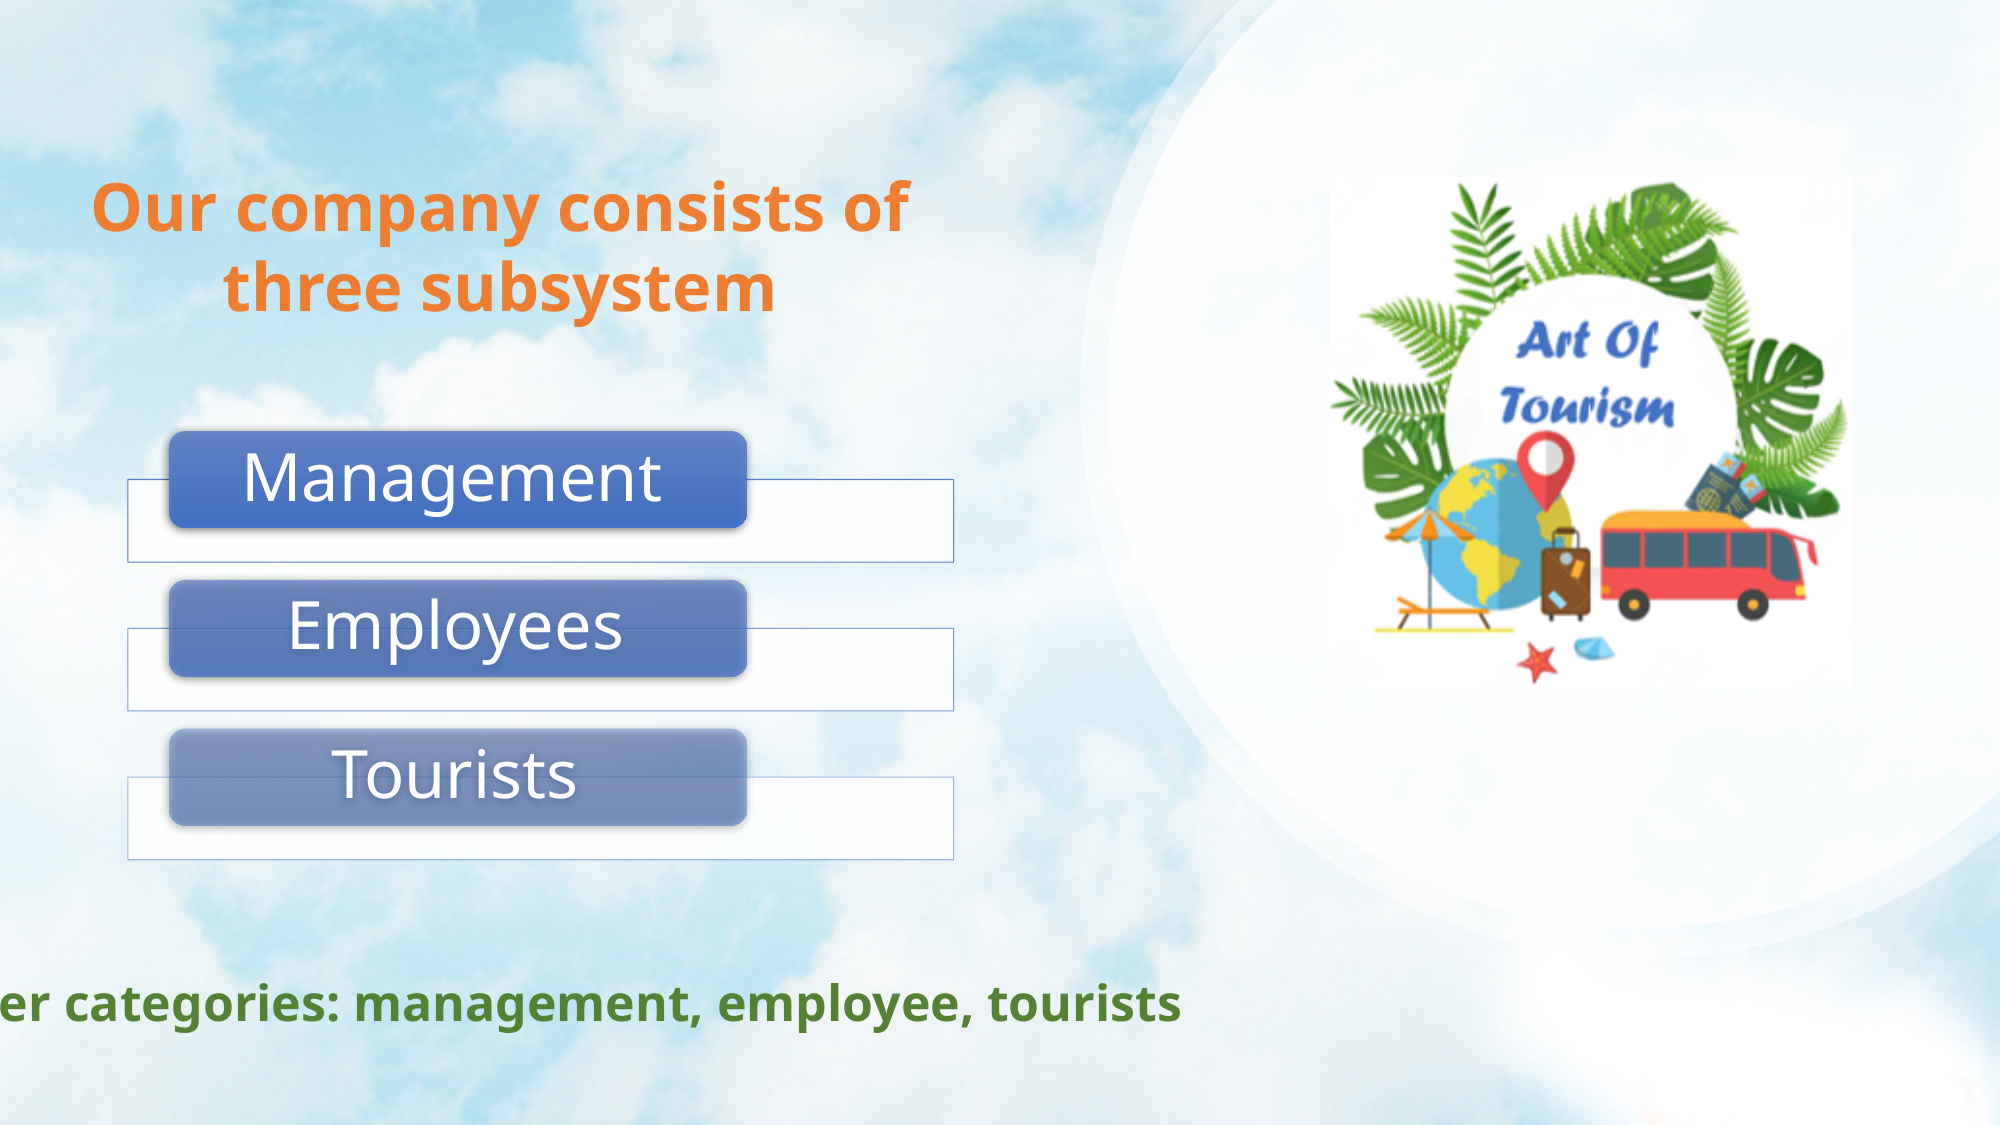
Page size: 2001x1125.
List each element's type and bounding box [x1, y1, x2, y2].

picture [0, 0, 2000, 1125]
list [127, 422, 954, 869]
